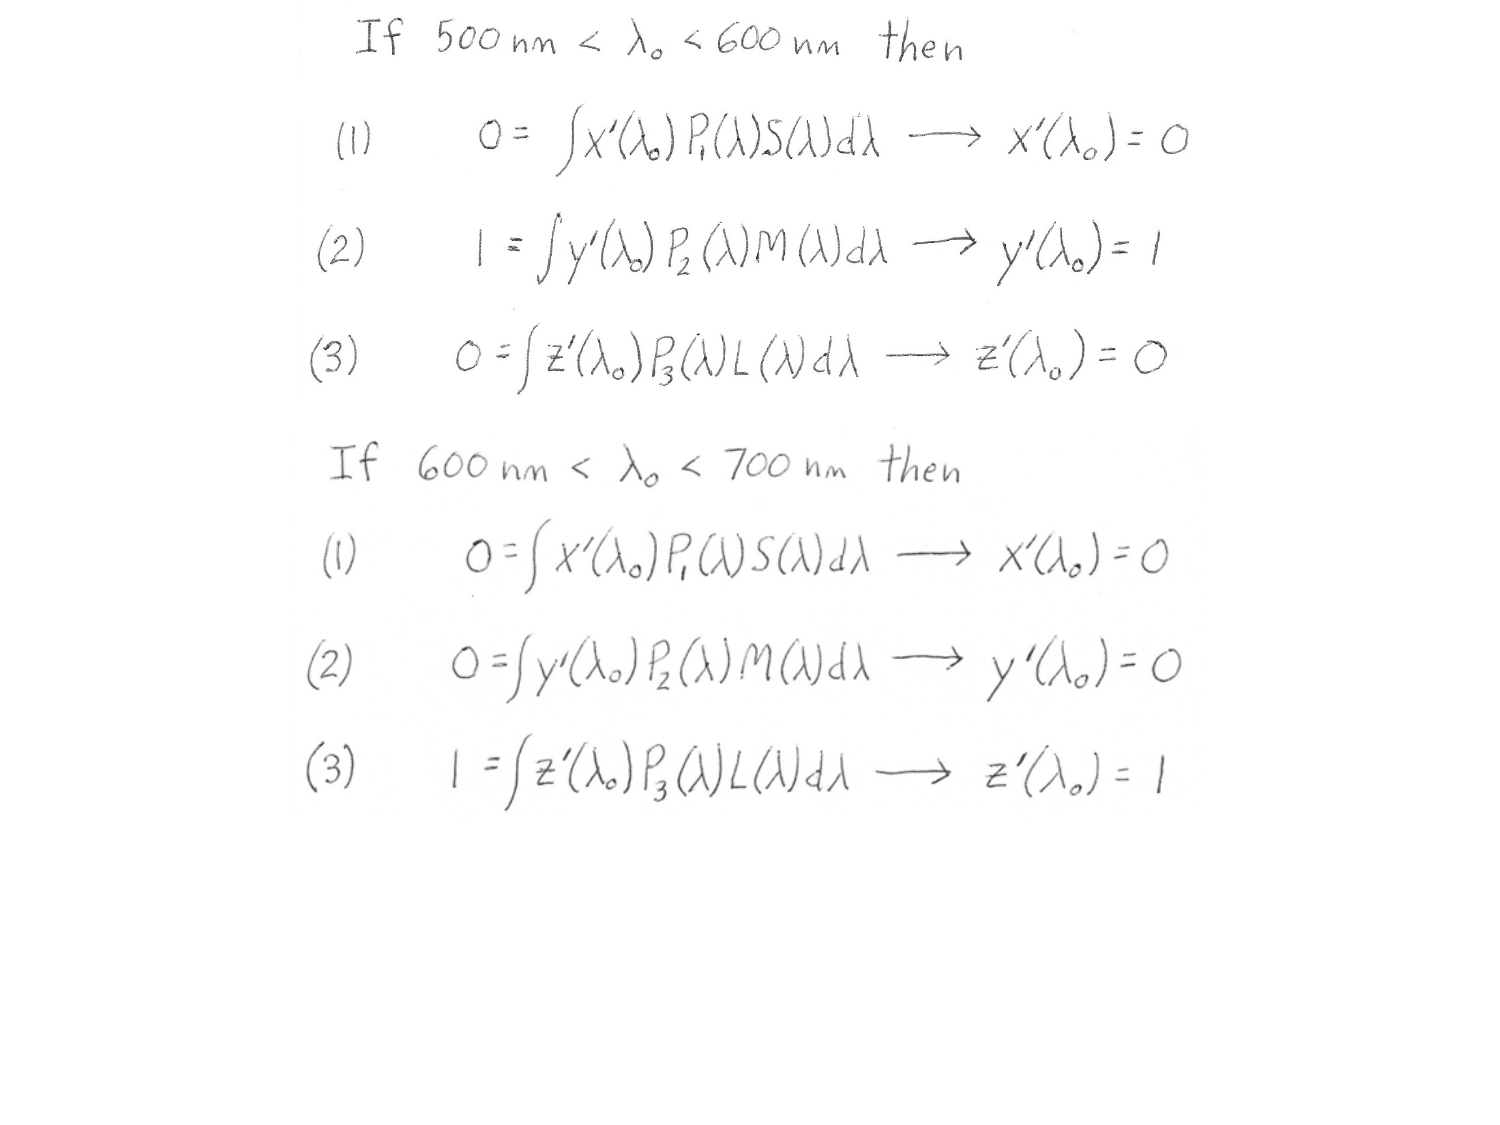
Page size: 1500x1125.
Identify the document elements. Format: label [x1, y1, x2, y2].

picture [290, 419, 1210, 820]
picture [298, 0, 1202, 399]
